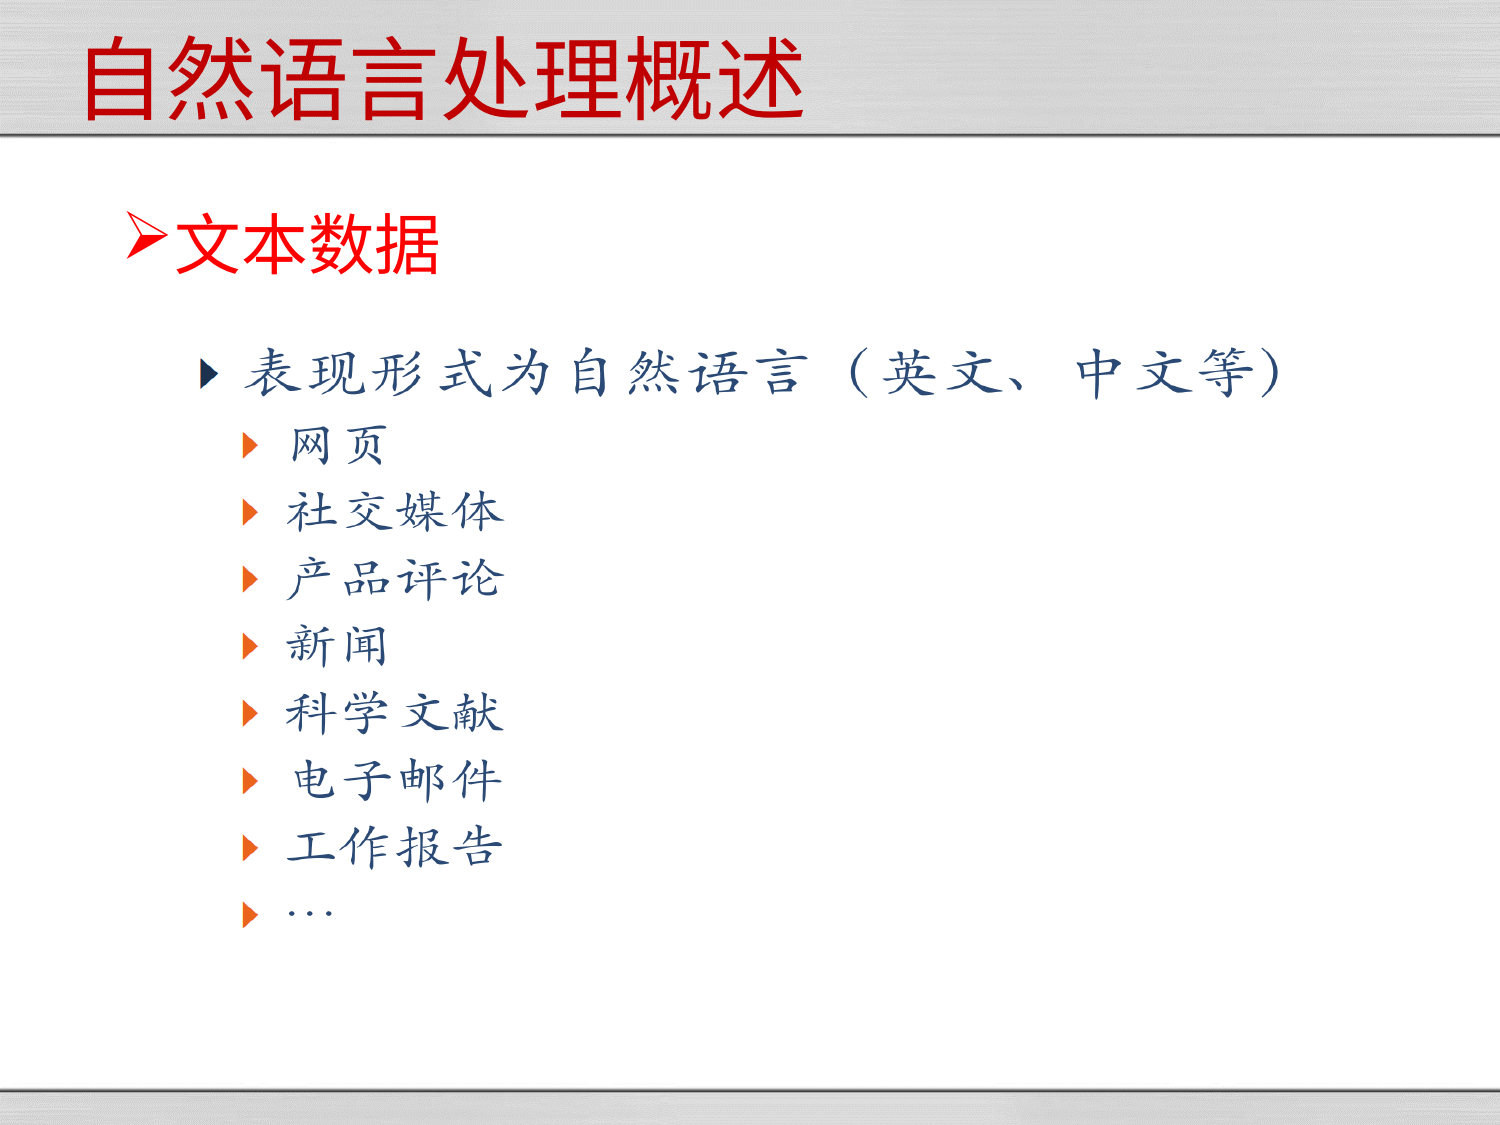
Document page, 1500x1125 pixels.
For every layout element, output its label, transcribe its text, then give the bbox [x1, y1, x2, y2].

text_box 自然语言处理概述 [0, 14, 1003, 140]
picture [0, 0, 1500, 1125]
title 文本数据 [105, 187, 458, 407]
